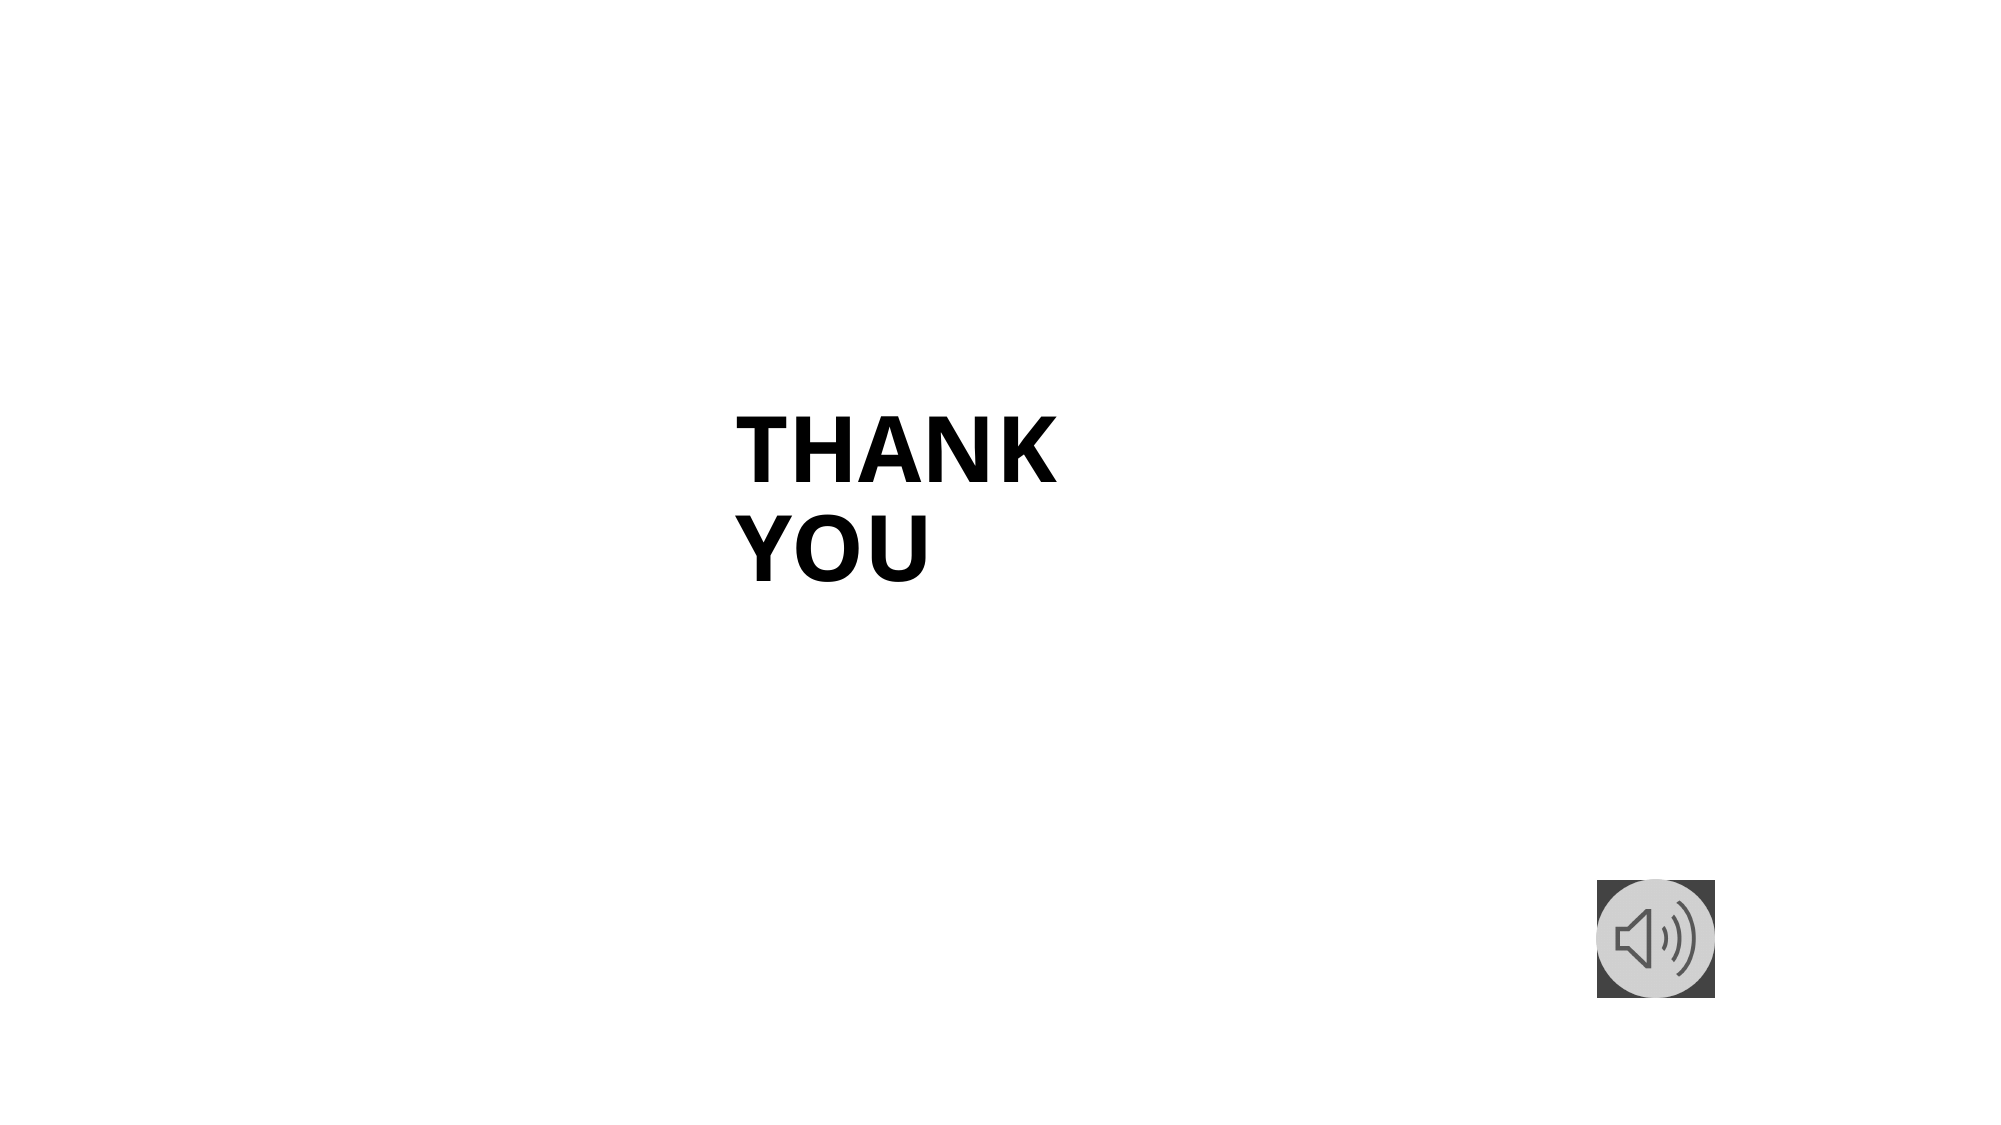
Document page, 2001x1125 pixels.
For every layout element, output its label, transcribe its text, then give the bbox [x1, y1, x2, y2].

picture [1595, 879, 1716, 999]
title THANK YOU [720, 393, 1280, 611]
